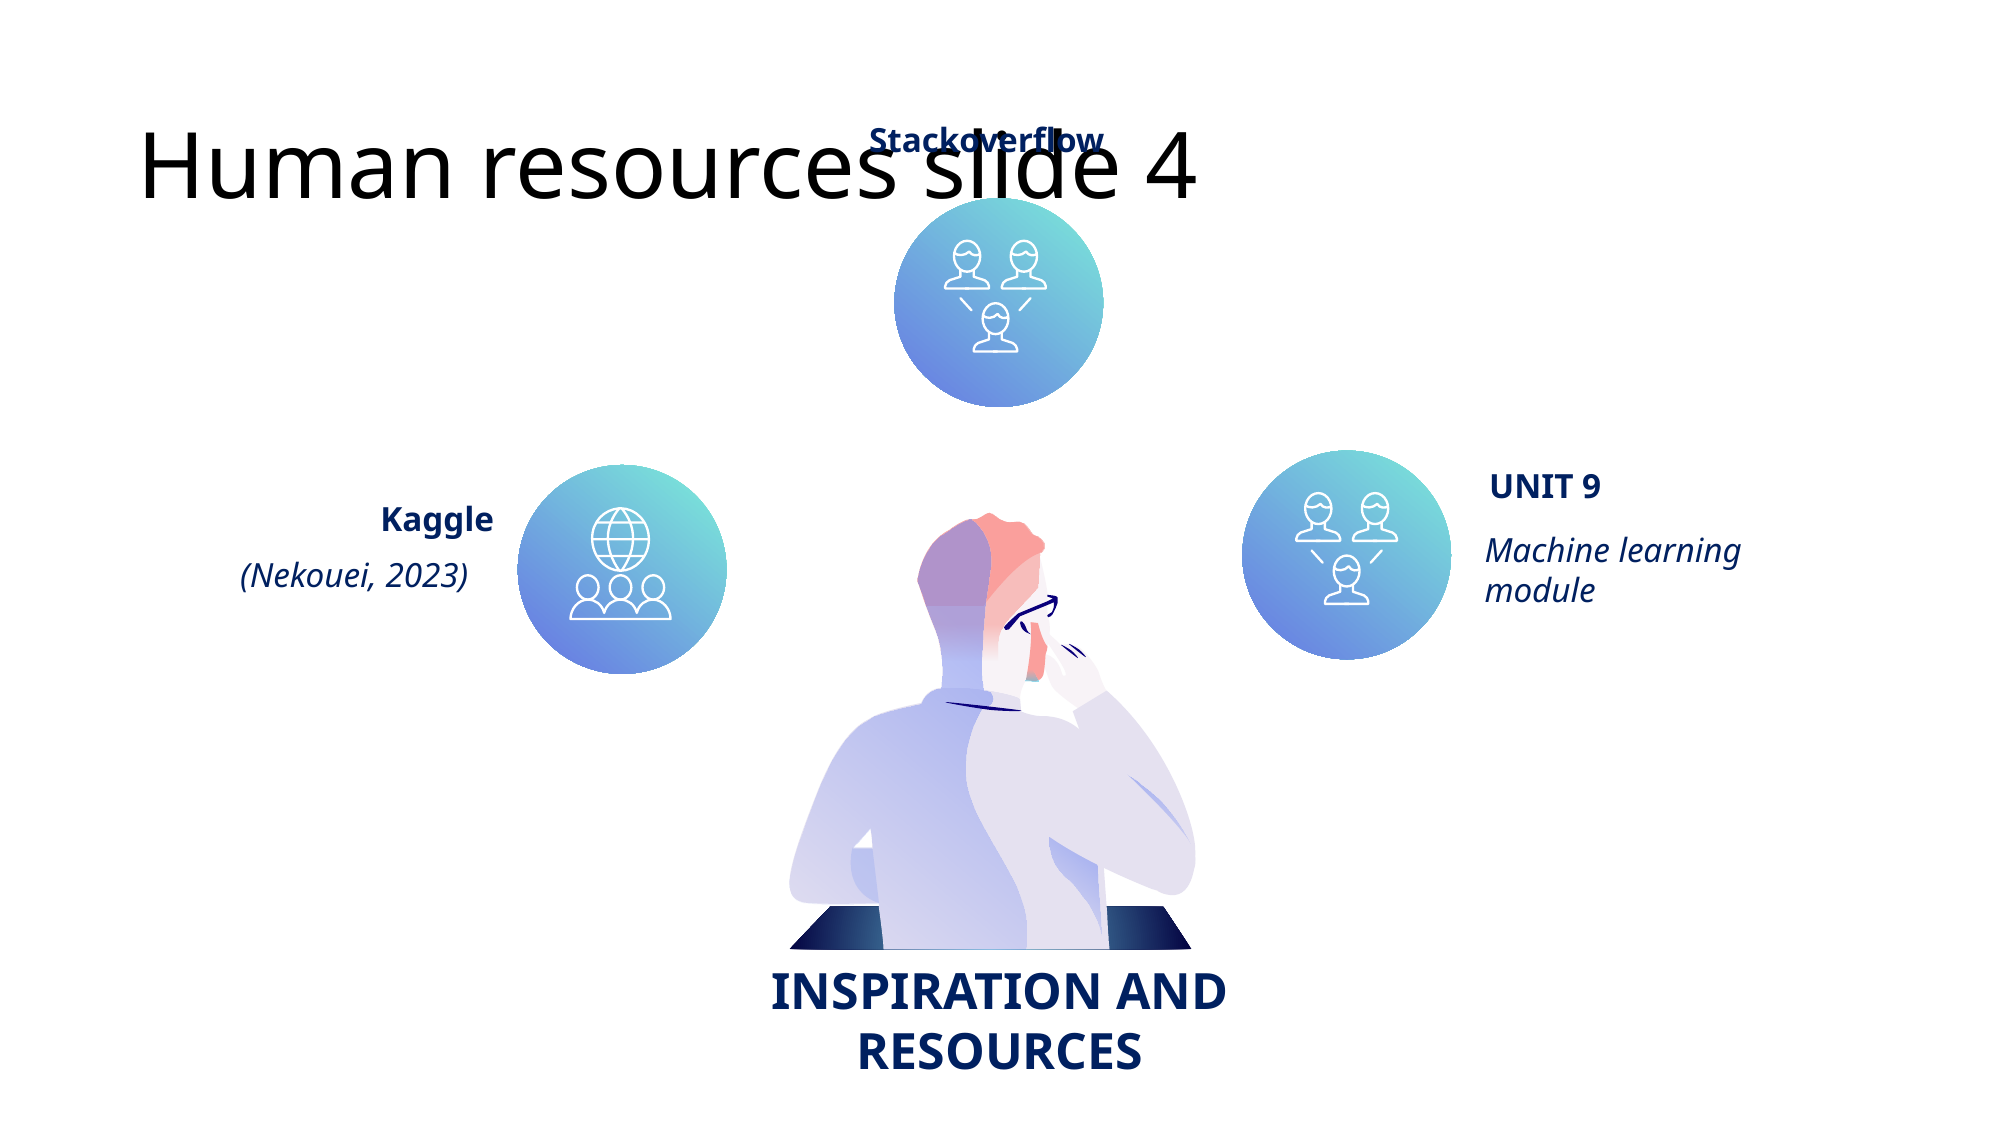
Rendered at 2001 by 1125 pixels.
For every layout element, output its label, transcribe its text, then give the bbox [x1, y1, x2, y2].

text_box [1484, 464, 1751, 611]
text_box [781, 512, 1219, 953]
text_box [517, 464, 727, 674]
text_box INSPIRATION AND RESOURCES [704, 959, 1296, 1080]
text_box Stackoverflow [843, 119, 1105, 160]
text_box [207, 498, 495, 595]
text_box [1232, 440, 1462, 670]
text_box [884, 187, 1114, 418]
title Human resources slide 4 [137, 59, 1863, 278]
